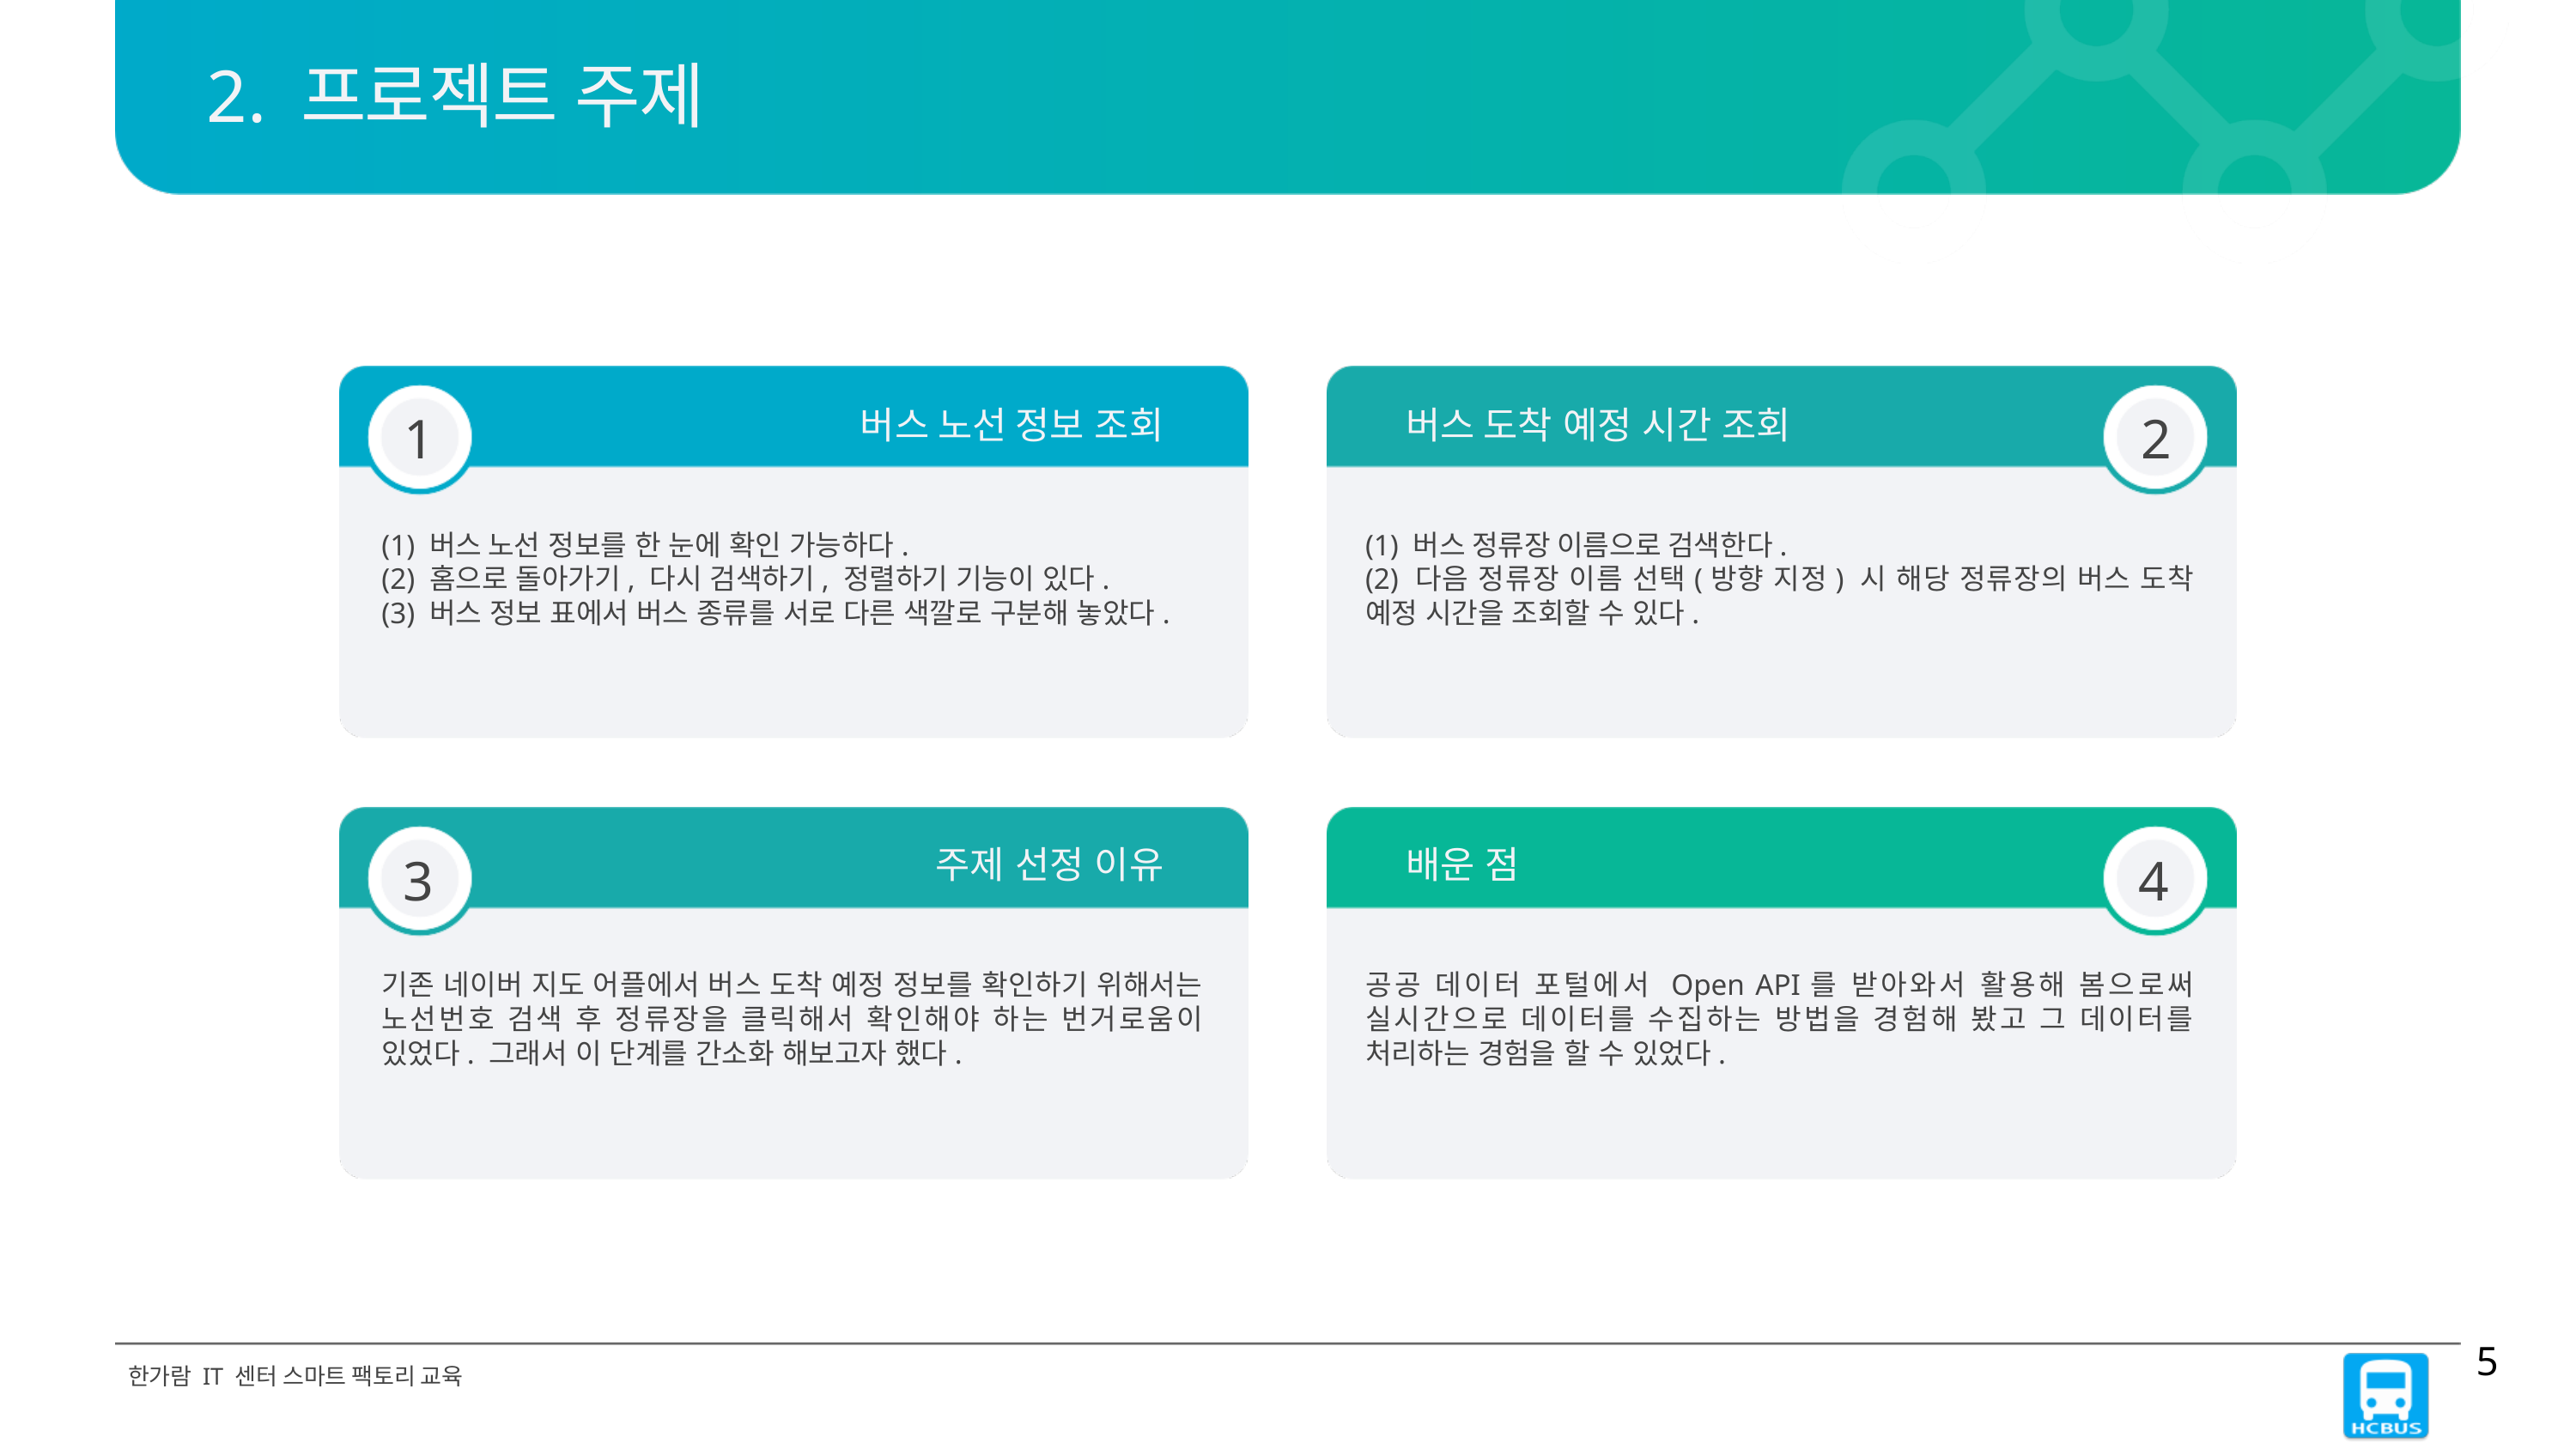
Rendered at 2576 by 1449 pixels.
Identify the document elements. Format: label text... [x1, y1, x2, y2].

text_box 한가람 IT 센터 스마트 팩토리 교육 [115, 1355, 782, 1396]
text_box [1842, 0, 2510, 265]
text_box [2440, 1343, 2461, 1346]
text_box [1327, 365, 2237, 738]
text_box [339, 807, 1249, 1180]
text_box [339, 365, 1249, 738]
text_box 2 [2241, 398, 2245, 476]
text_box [2333, 1343, 2439, 1449]
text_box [1327, 807, 2237, 1180]
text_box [115, 0, 1838, 195]
text_box 5 [2124, 1330, 2512, 1391]
text_box 1 [331, 398, 335, 476]
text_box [115, 1343, 2331, 1346]
text_box 3 [330, 840, 335, 919]
